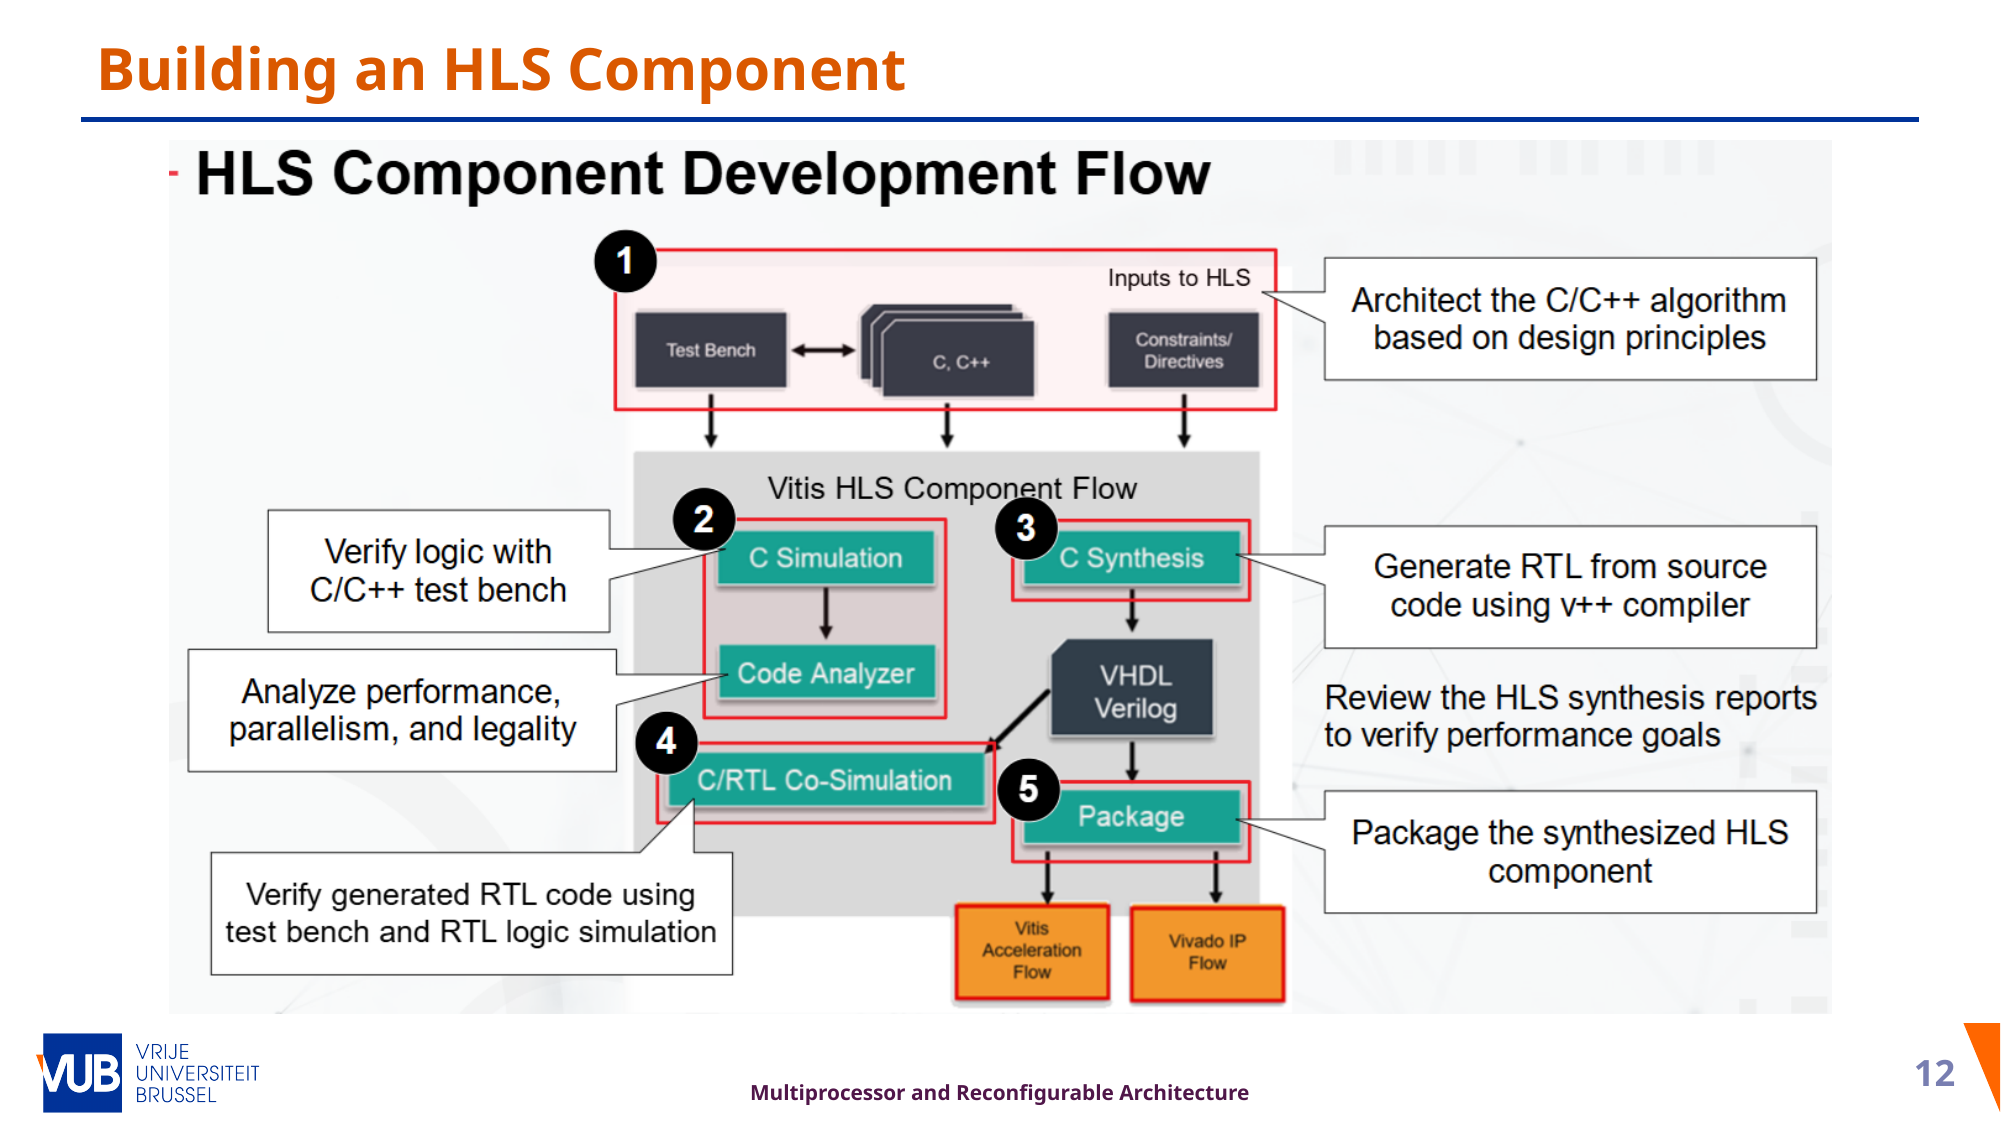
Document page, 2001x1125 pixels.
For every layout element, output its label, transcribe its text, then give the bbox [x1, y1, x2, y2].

slide_number 11 [1520, 1042, 1971, 1103]
title Building an HLS Component [81, 22, 1920, 122]
picture [29, 1023, 266, 1123]
picture [169, 140, 1832, 1014]
